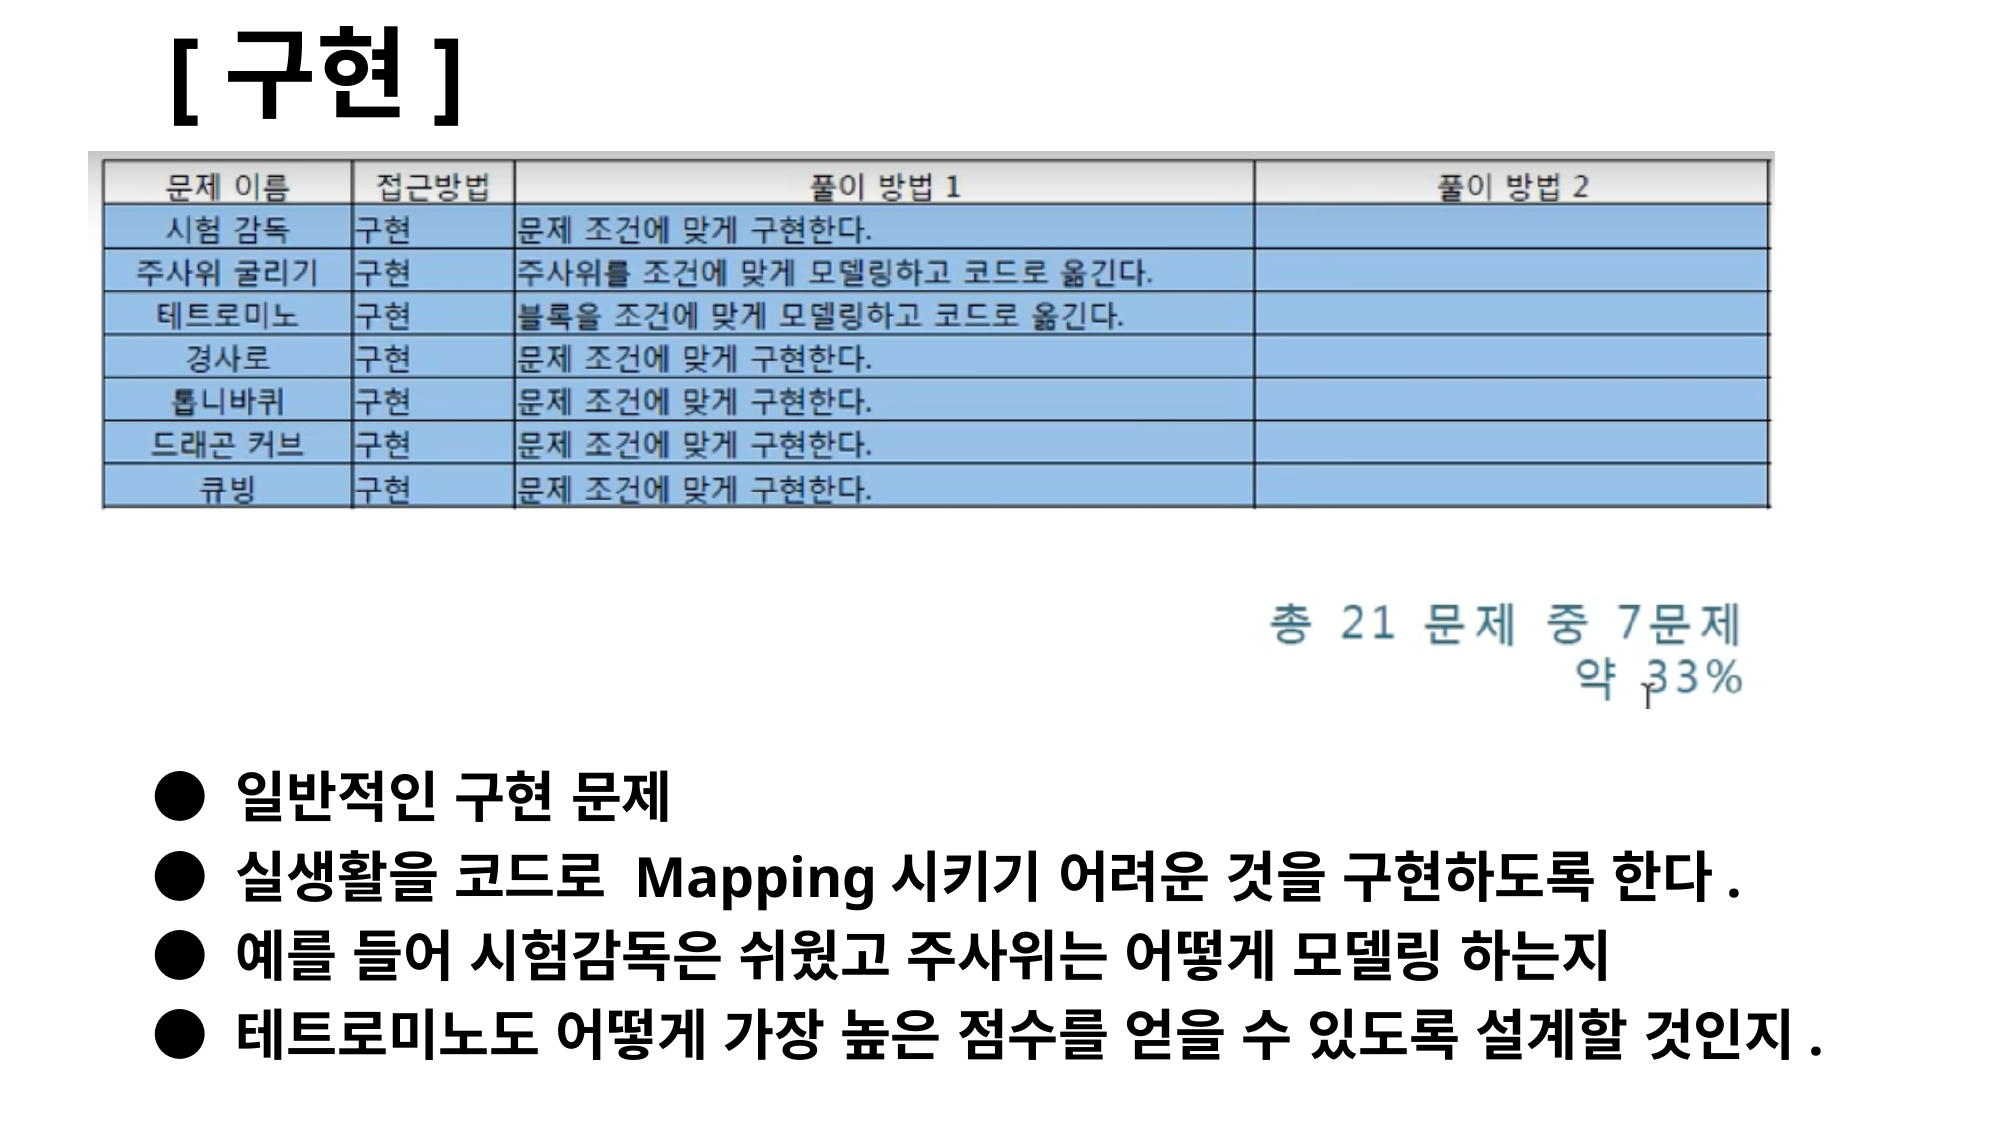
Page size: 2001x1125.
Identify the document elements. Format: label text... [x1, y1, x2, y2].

text_box [88, 0, 2000, 119]
text_box [구현] [152, 16, 737, 151]
picture [88, 151, 1775, 709]
list ● 일반적인 구현 문제 ● 실생활을 코드로 Mapping시키기 어려운 것을 구현하도록 한다. ● 예를 들어 시험감독은 쉬웠고 주사위는 어떻게 모델링 하는지 ● 테트로미노도 어떻게 가장 높은 점수를 얻을 수 있도록 설계할 것인지. [137, 762, 1863, 1122]
